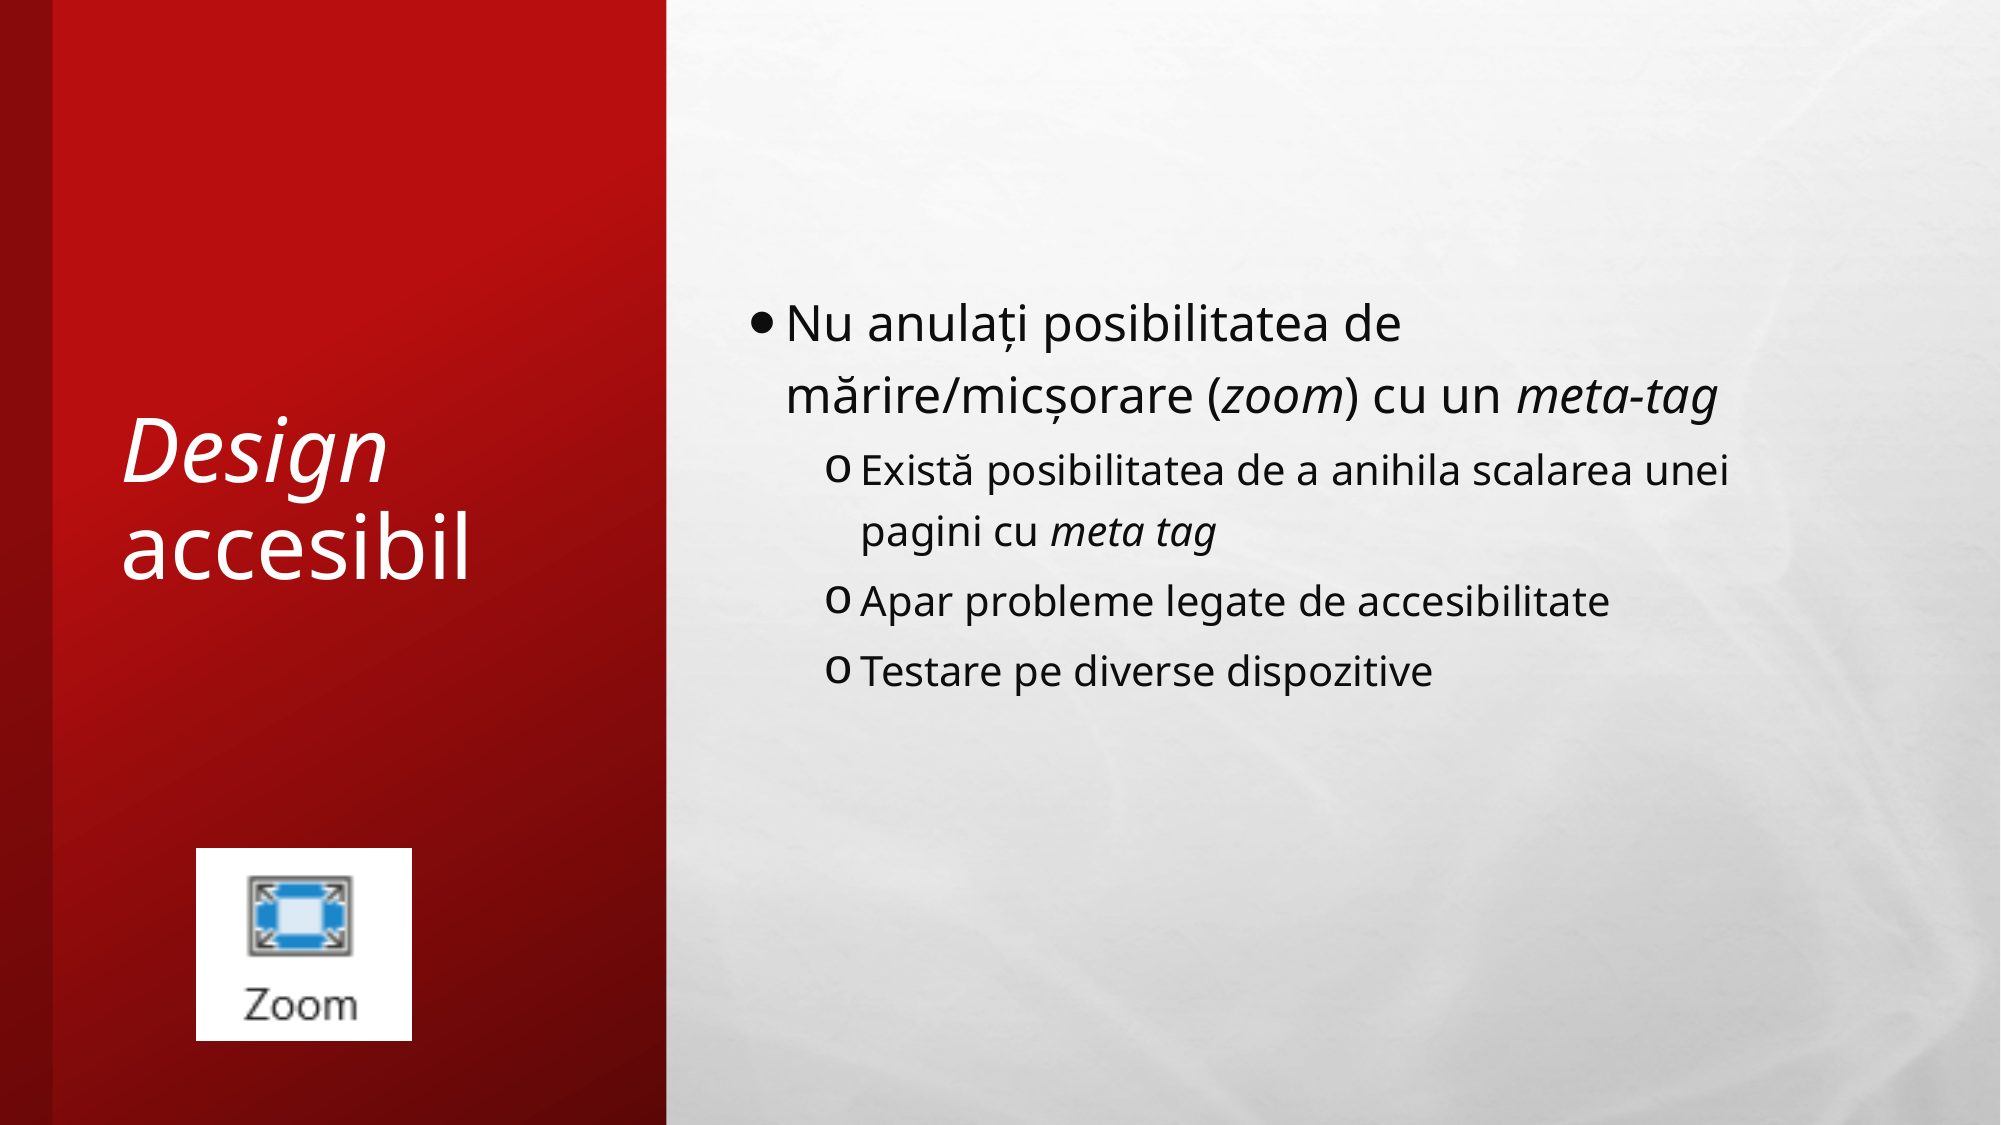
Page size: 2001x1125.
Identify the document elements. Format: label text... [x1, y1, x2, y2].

text_box [665, 0, 2000, 1125]
text_box [54, 0, 665, 1125]
text_box [0, 0, 54, 1125]
picture [195, 847, 412, 1041]
list Nu anulați posibilitatea de mărire/micșorare (zoom) cu un meta-tag Există posibilitatea de a anihila scalarea unei pagini cu meta tag Apar probleme legate de accesibilitate Testare pe diverse dispozitive [733, 70, 1804, 1046]
title Design accesibil [105, 201, 607, 924]
